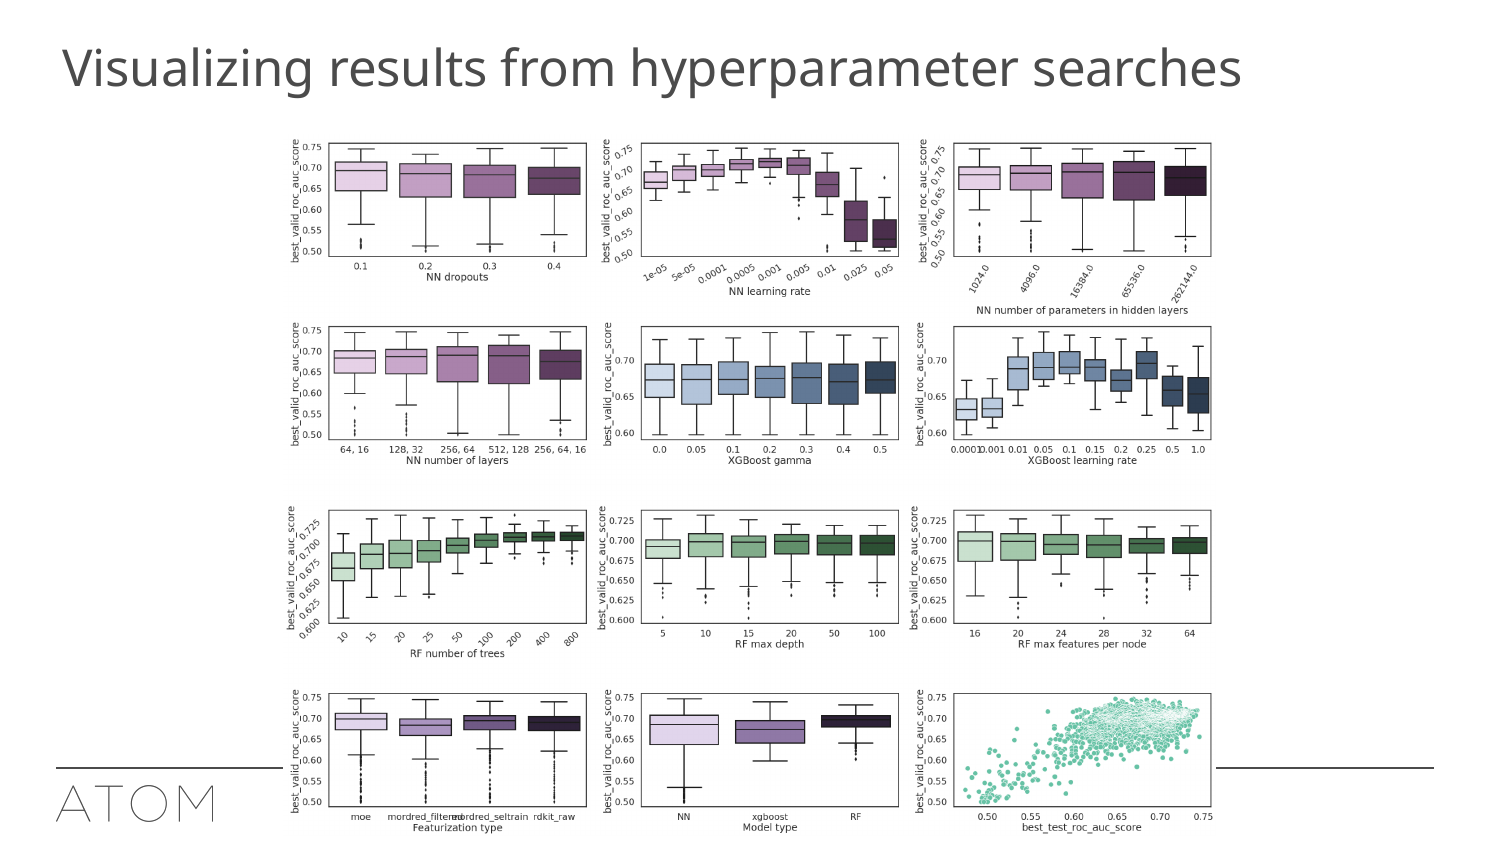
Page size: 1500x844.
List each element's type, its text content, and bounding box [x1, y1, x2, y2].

picture [283, 133, 1217, 837]
picture [56, 785, 213, 822]
title Visualizing results from hyperparameter searches [51, 23, 1449, 117]
